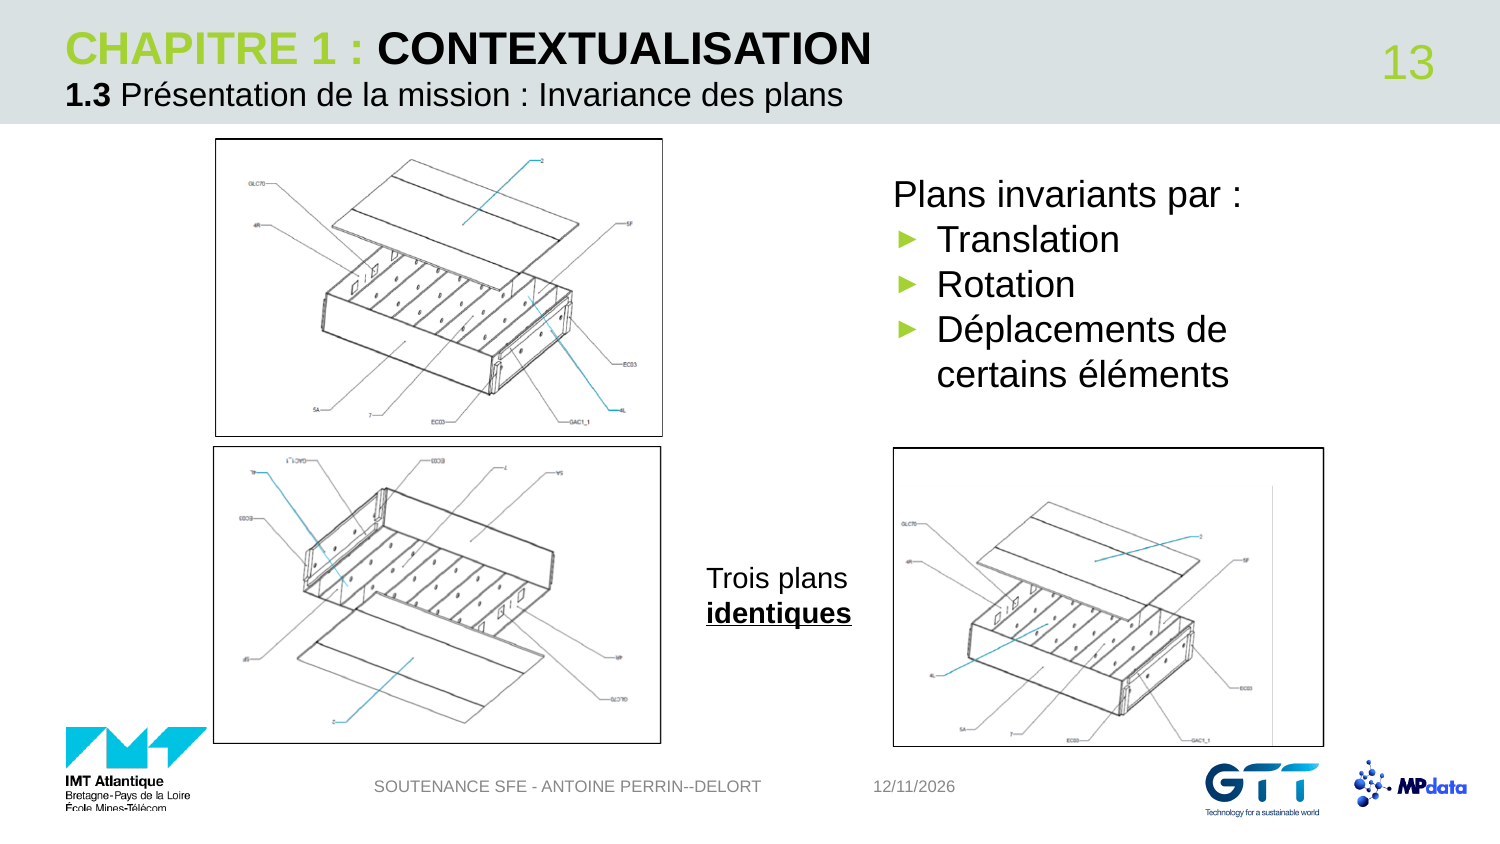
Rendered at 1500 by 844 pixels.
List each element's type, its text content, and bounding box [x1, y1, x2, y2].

list 1.3 Présentation de la mission : Invariance des plans [64, 72, 1251, 118]
footer Soutenance SFE - Antoine PERRIN--DELORT [373, 748, 809, 797]
picture [212, 138, 663, 438]
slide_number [873, 748, 1185, 797]
list Plans invariants par : Translation Rotation Déplacements de certains éléments [892, 170, 1356, 417]
title CHAPITRE 1 : Contextualisation [64, 0, 1252, 72]
picture [212, 445, 663, 745]
text_box Trois plans identiques [691, 551, 887, 637]
picture [892, 447, 1496, 832]
slide_number 13 [1251, 35, 1437, 85]
